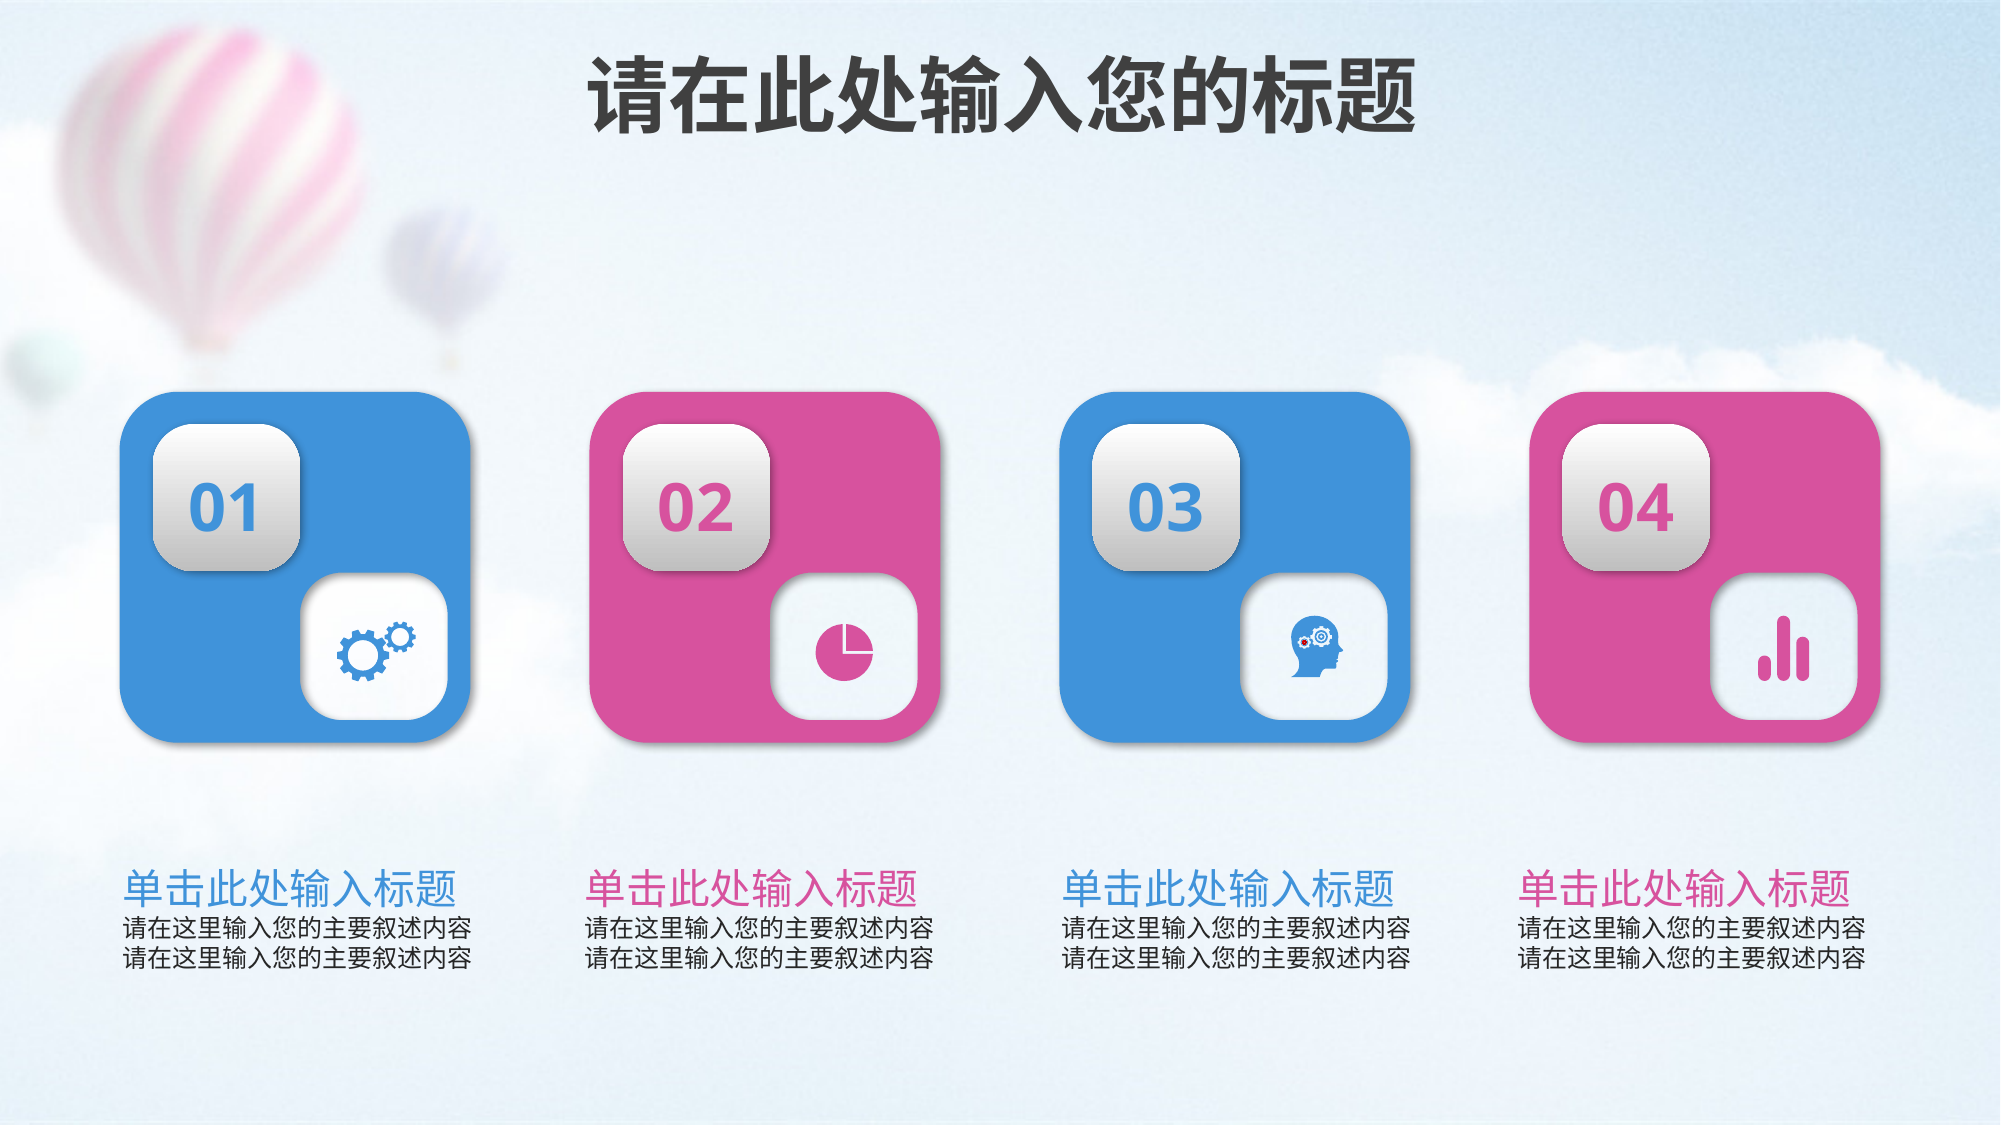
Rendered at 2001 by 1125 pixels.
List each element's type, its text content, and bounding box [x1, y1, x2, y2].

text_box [1529, 391, 1881, 743]
picture [0, 0, 2001, 1125]
text_box 单击此处输入标题 请在这里输入您的主要叙述内容 请在这里输入您的主要叙述内容 [569, 855, 950, 1060]
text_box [119, 391, 471, 743]
text_box 单击此处输入标题 请在这里输入您的主要叙述内容 请在这里输入您的主要叙述内容 [108, 855, 488, 1125]
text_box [589, 391, 941, 743]
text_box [1059, 391, 1411, 743]
text_box 单击此处输入标题 请在这里输入您的主要叙述内容 请在这里输入您的主要叙述内容 [1046, 855, 1427, 1060]
text_box 单击此处输入标题 请在这里输入您的主要叙述内容 请在这里输入您的主要叙述内容 [1502, 855, 1883, 1122]
text_box 请在此处输入您的标题 [571, 35, 1434, 151]
